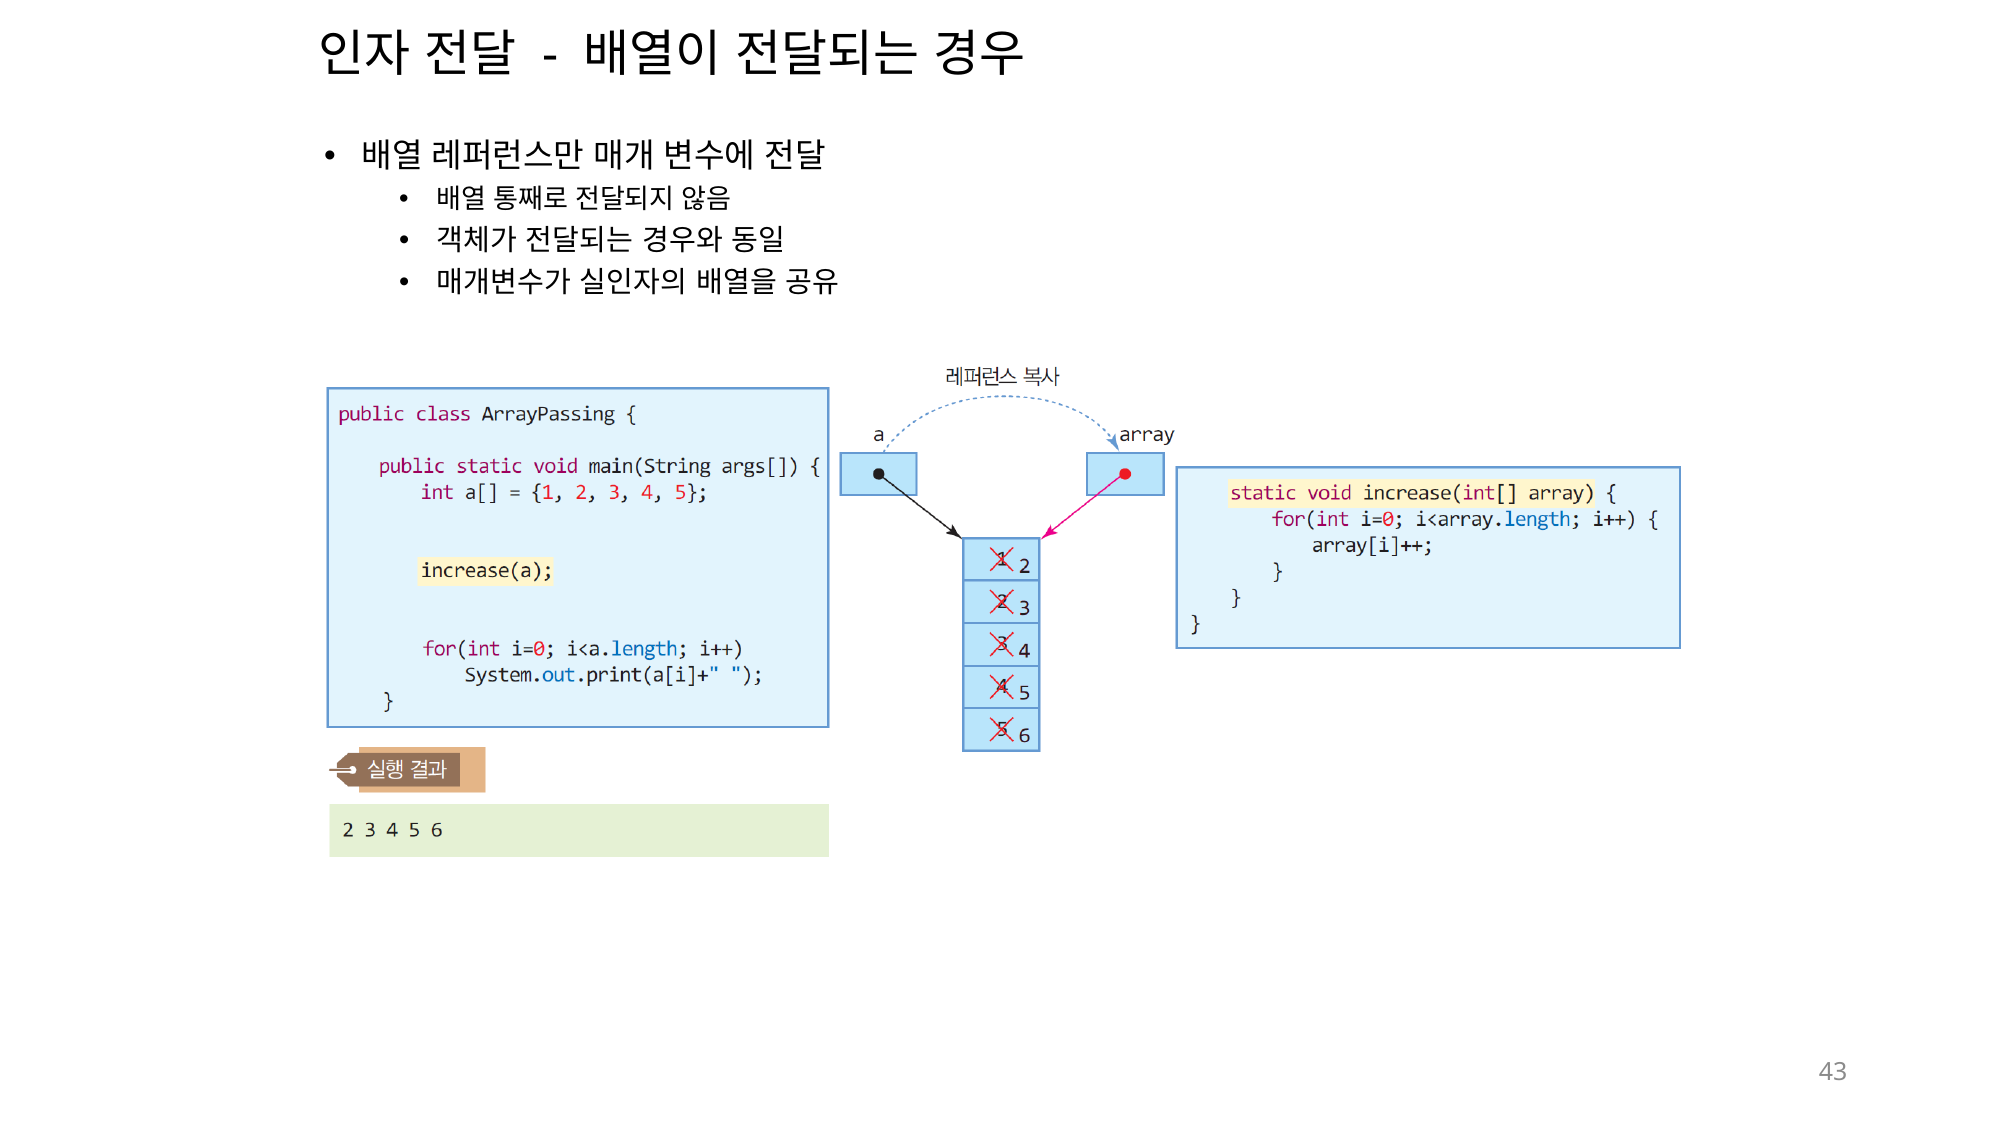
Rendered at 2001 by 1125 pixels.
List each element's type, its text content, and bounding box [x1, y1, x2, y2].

list 배열 레퍼런스만 매개 변수에 전달 배열 통째로 전달되지 않음 객체가 전달되는 경우와 동일 매개변수가 실인자의 배열을 공유 [234, 131, 1572, 593]
picture [302, 355, 1712, 871]
title 인자 전달 - 배열이 전달되는 경우 [303, 0, 1328, 112]
slide_number 43 [1412, 1042, 1863, 1103]
